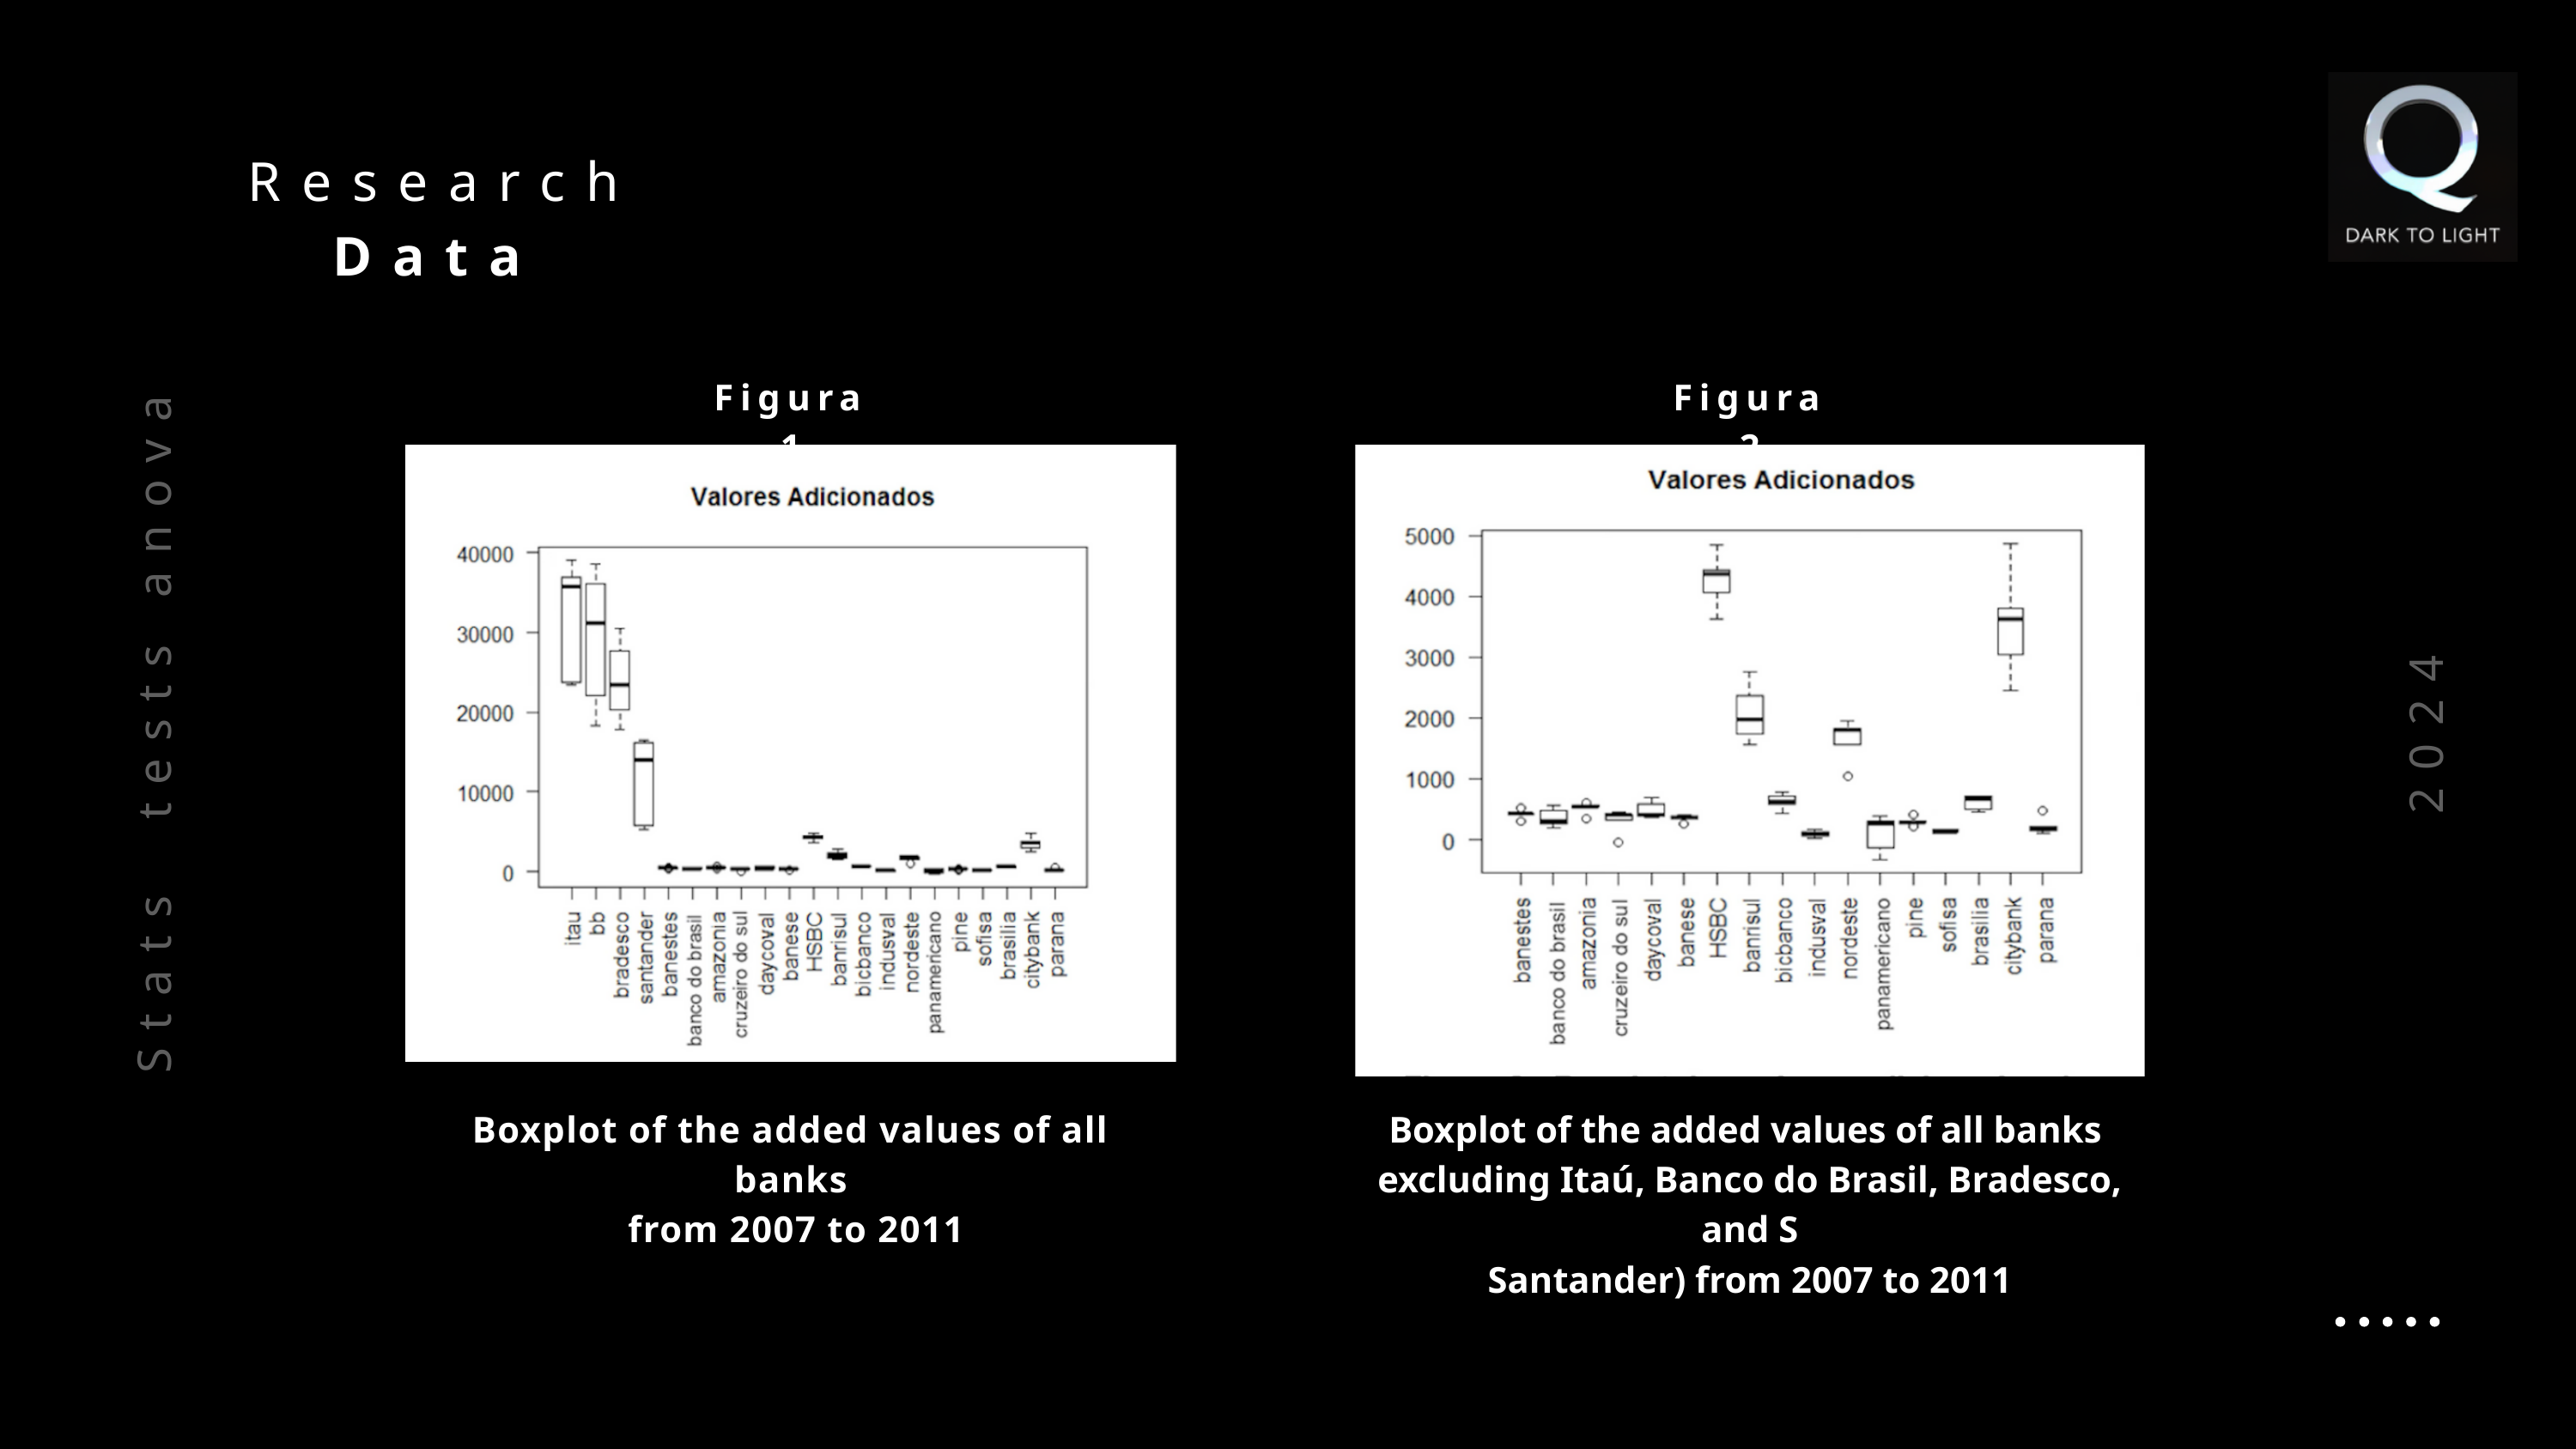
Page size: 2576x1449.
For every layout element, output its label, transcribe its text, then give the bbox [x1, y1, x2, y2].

text_box Boxplot of the added values of all banks excluding Itaú, Banco do Brasil, Bradesco, and S Santander) from 2007 to 2011 [1363, 1100, 2137, 1300]
text_box 2024 [2387, 318, 2452, 1151]
text_box Boxplot of the added values of all banks from 2007 to 2011 [446, 1100, 1136, 1251]
text_box Research Data [151, 136, 703, 362]
text_box Figura 2 [1657, 367, 1842, 468]
text_box Figura 1 [698, 367, 883, 468]
text_box [2328, 72, 2518, 262]
text_box [1355, 445, 2145, 1076]
text_box Stats tests anova [115, 318, 181, 1151]
text_box [405, 445, 1176, 1062]
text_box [2335, 1316, 2440, 1327]
